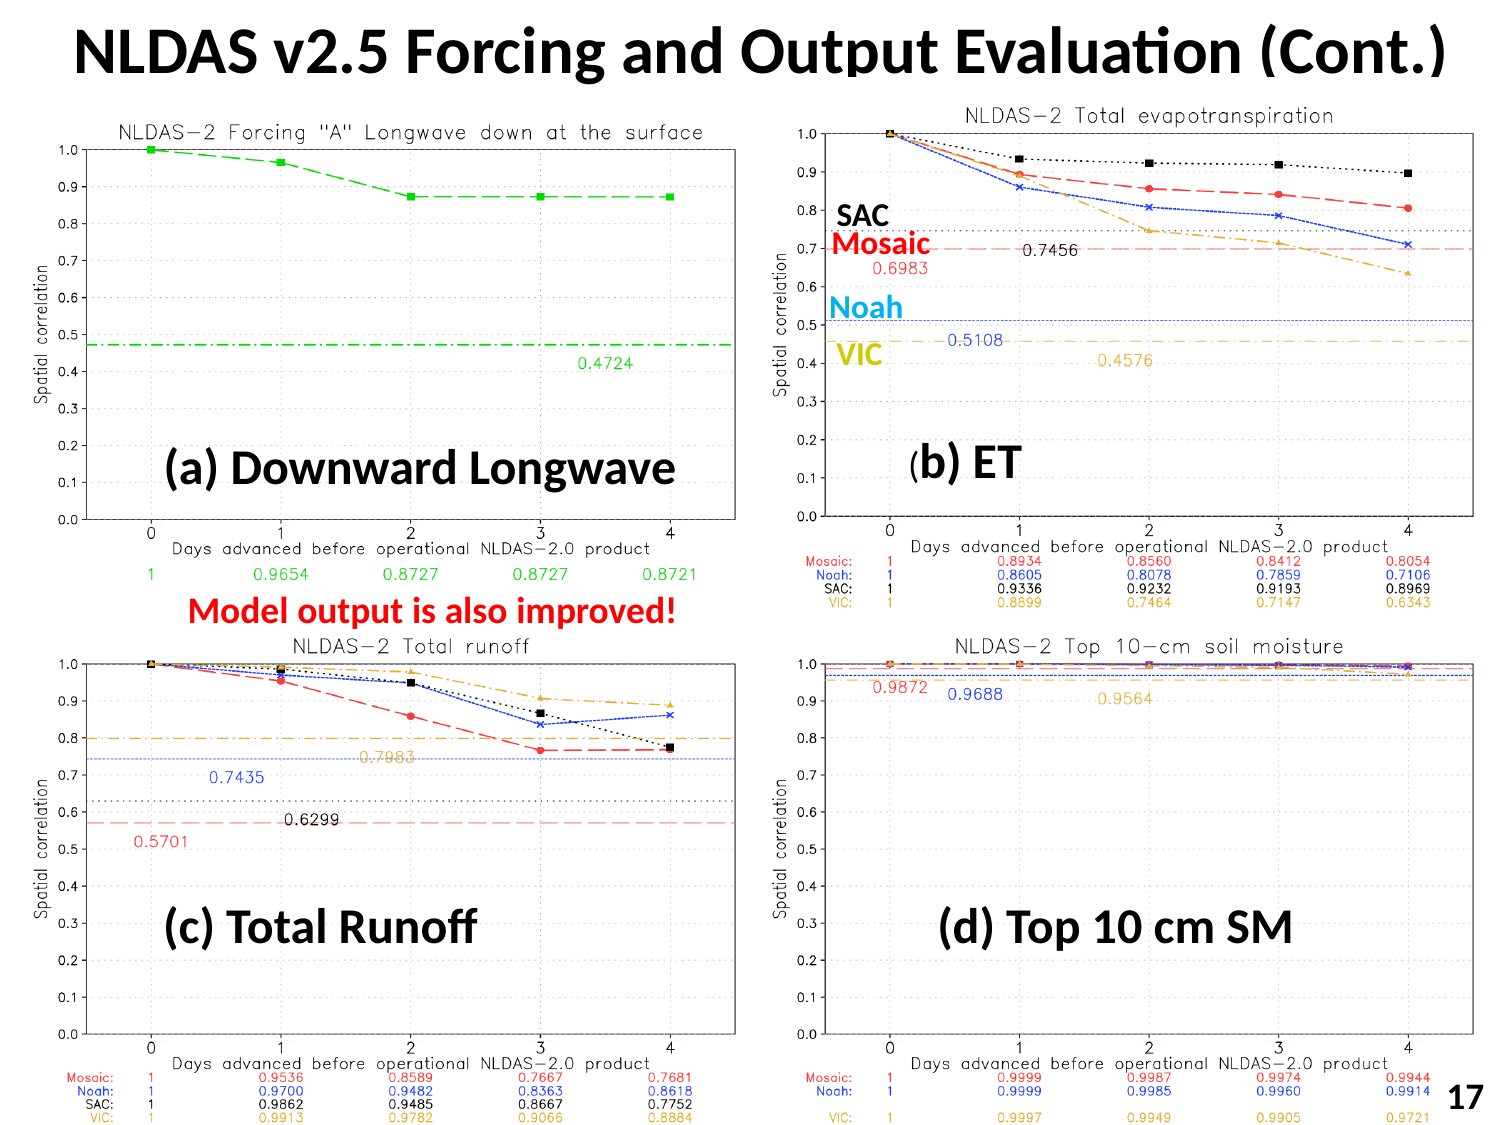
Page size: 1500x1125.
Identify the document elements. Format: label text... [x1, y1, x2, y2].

text_box NLDAS v2.5 Forcing and Output Evaluation (Cont.) [59, 0, 1463, 94]
picture [10, 77, 1500, 1125]
